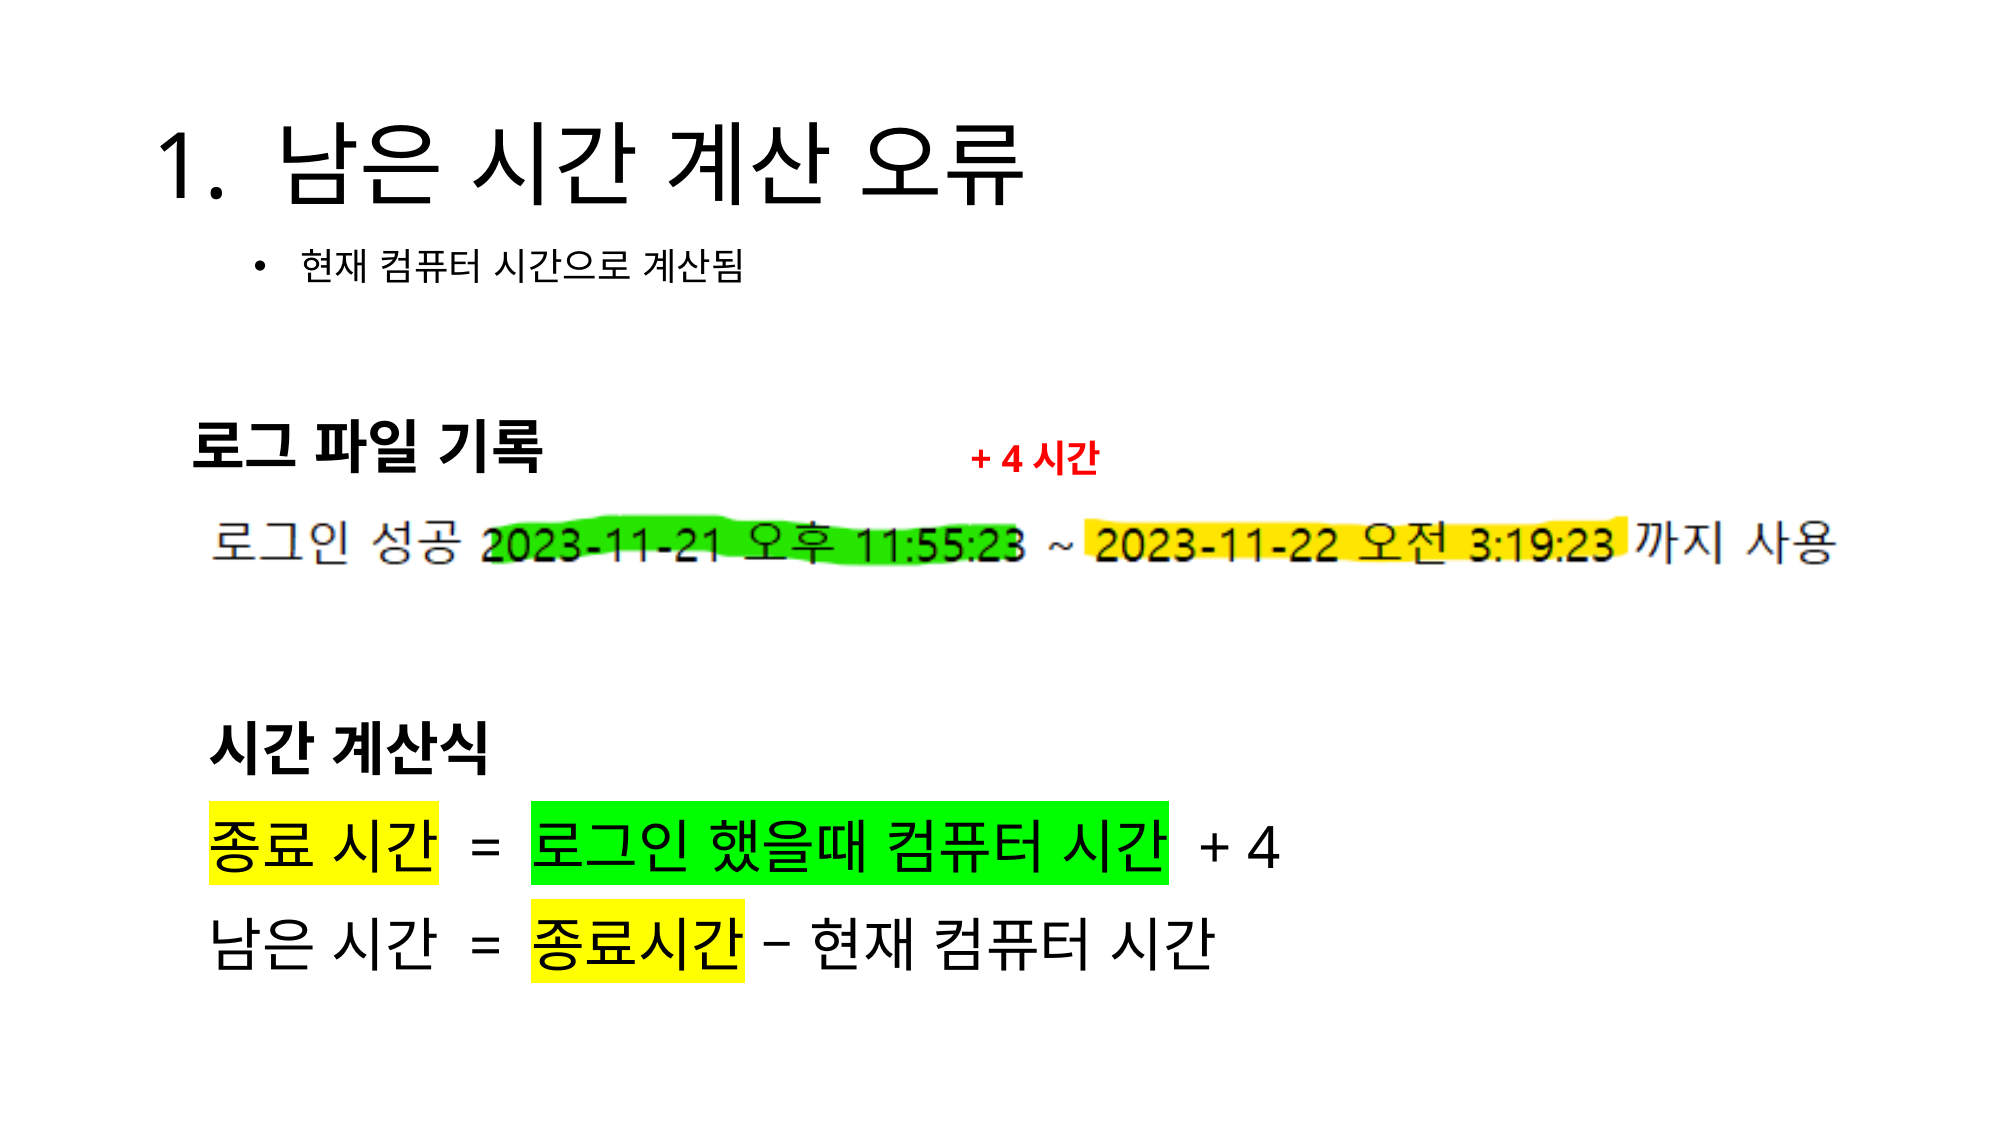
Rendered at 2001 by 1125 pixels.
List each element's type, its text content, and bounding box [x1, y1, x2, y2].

text_box 현재 컴퓨터 시간으로 계산됨 [238, 235, 908, 296]
list 로그 파일 기록 [176, 410, 635, 520]
title 1. 남은 시간 계산 오류 [137, 59, 1863, 278]
picture [211, 505, 1846, 572]
text_box + 4시간 [955, 427, 1213, 488]
text_box 시간 계산식 종료 시간 = 로그인 했을때 컴퓨터 시간 + 4 남은 시간 = 종료시간 – 현재 컴퓨터 시간 [193, 697, 1585, 1089]
